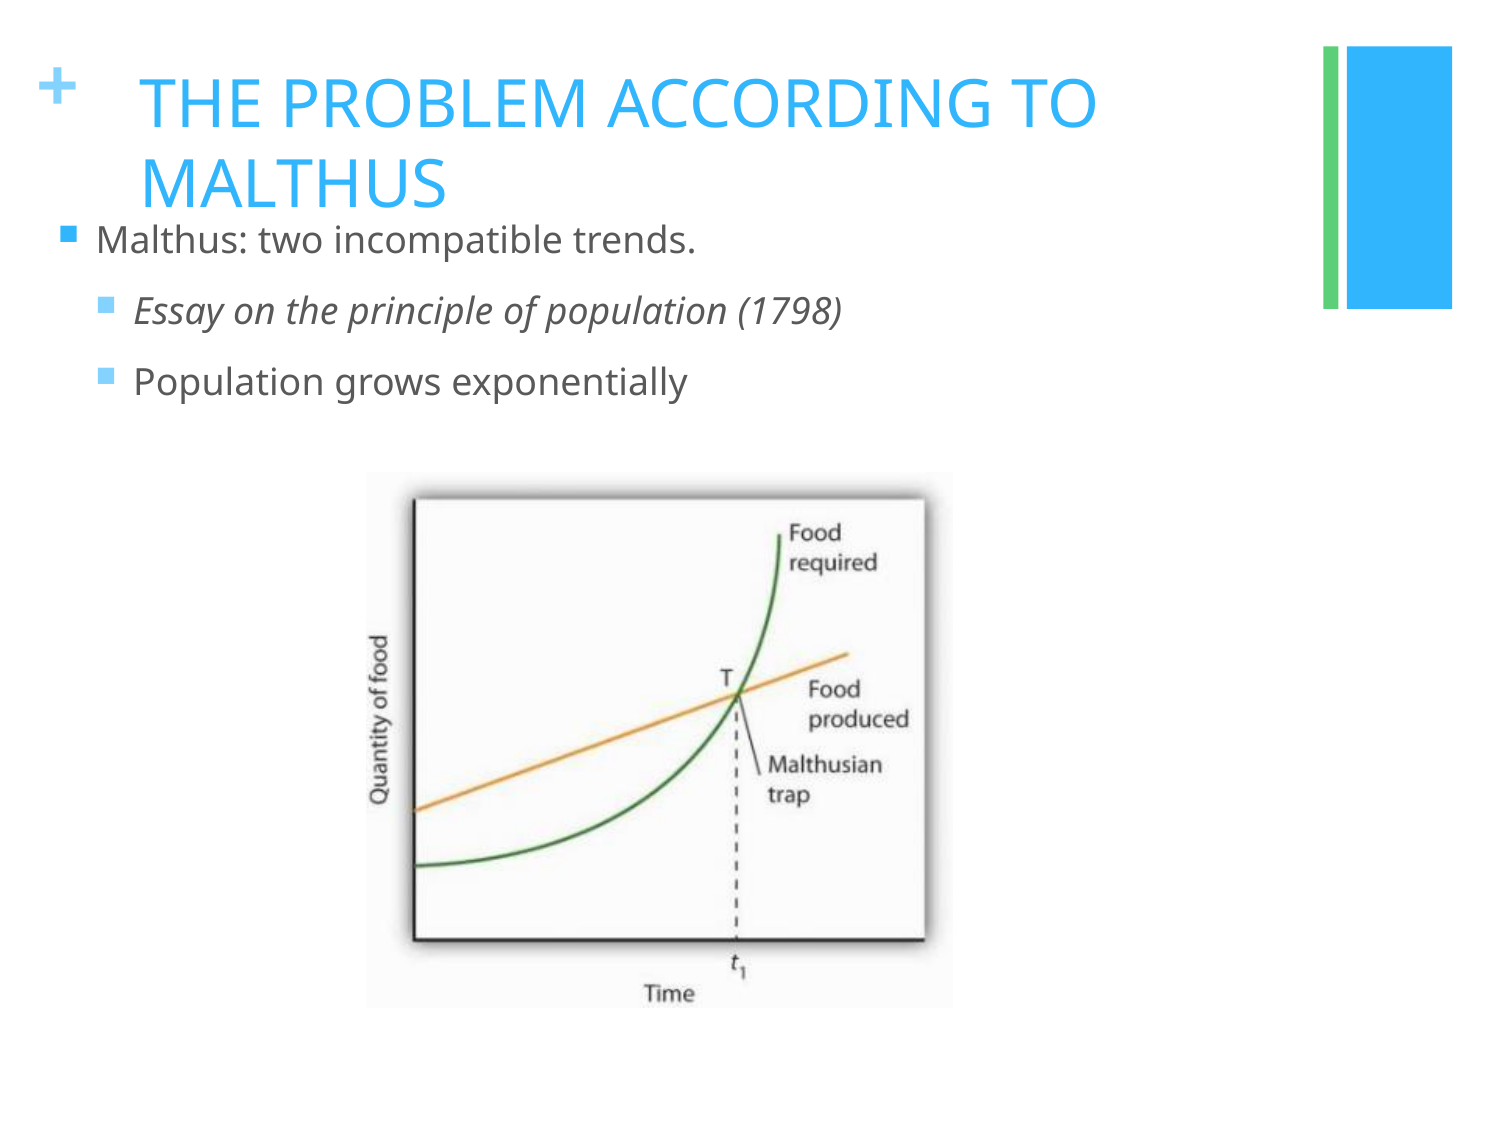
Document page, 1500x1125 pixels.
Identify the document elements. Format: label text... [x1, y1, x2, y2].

picture [365, 471, 953, 1008]
list Malthus: two incompatible trends. Essay on the principle of population (1798) Population grows exponentially [43, 208, 1052, 990]
title The problem according to Malthus [124, 53, 1300, 205]
